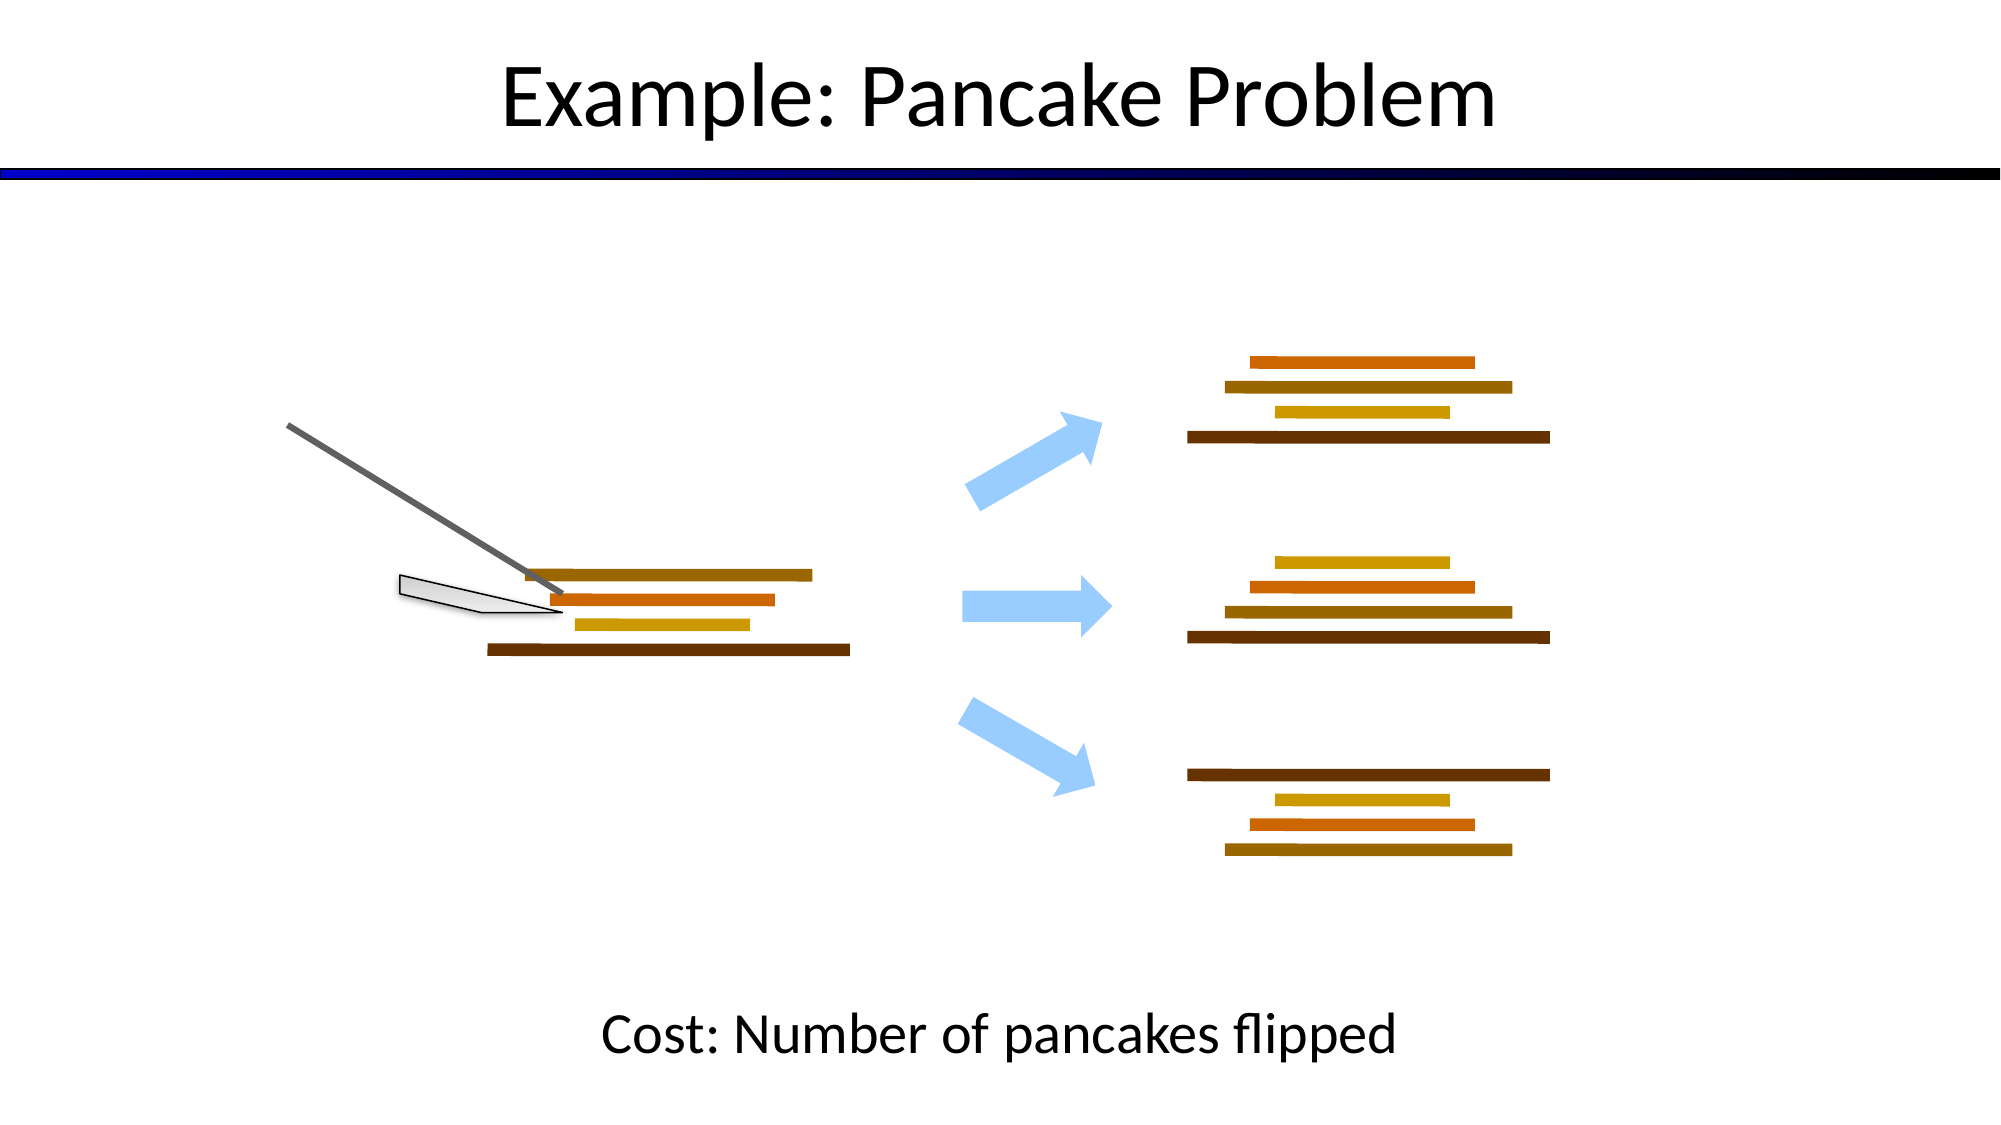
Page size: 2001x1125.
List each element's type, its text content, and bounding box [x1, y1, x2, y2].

title Example: Pancake Problem [0, 0, 2000, 184]
text_box [964, 411, 1103, 512]
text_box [287, 424, 401, 585]
text_box Cost: Number of pancakes flipped [0, 987, 2000, 1073]
text_box [399, 575, 563, 613]
text_box [957, 696, 1096, 797]
text_box [962, 574, 1113, 638]
